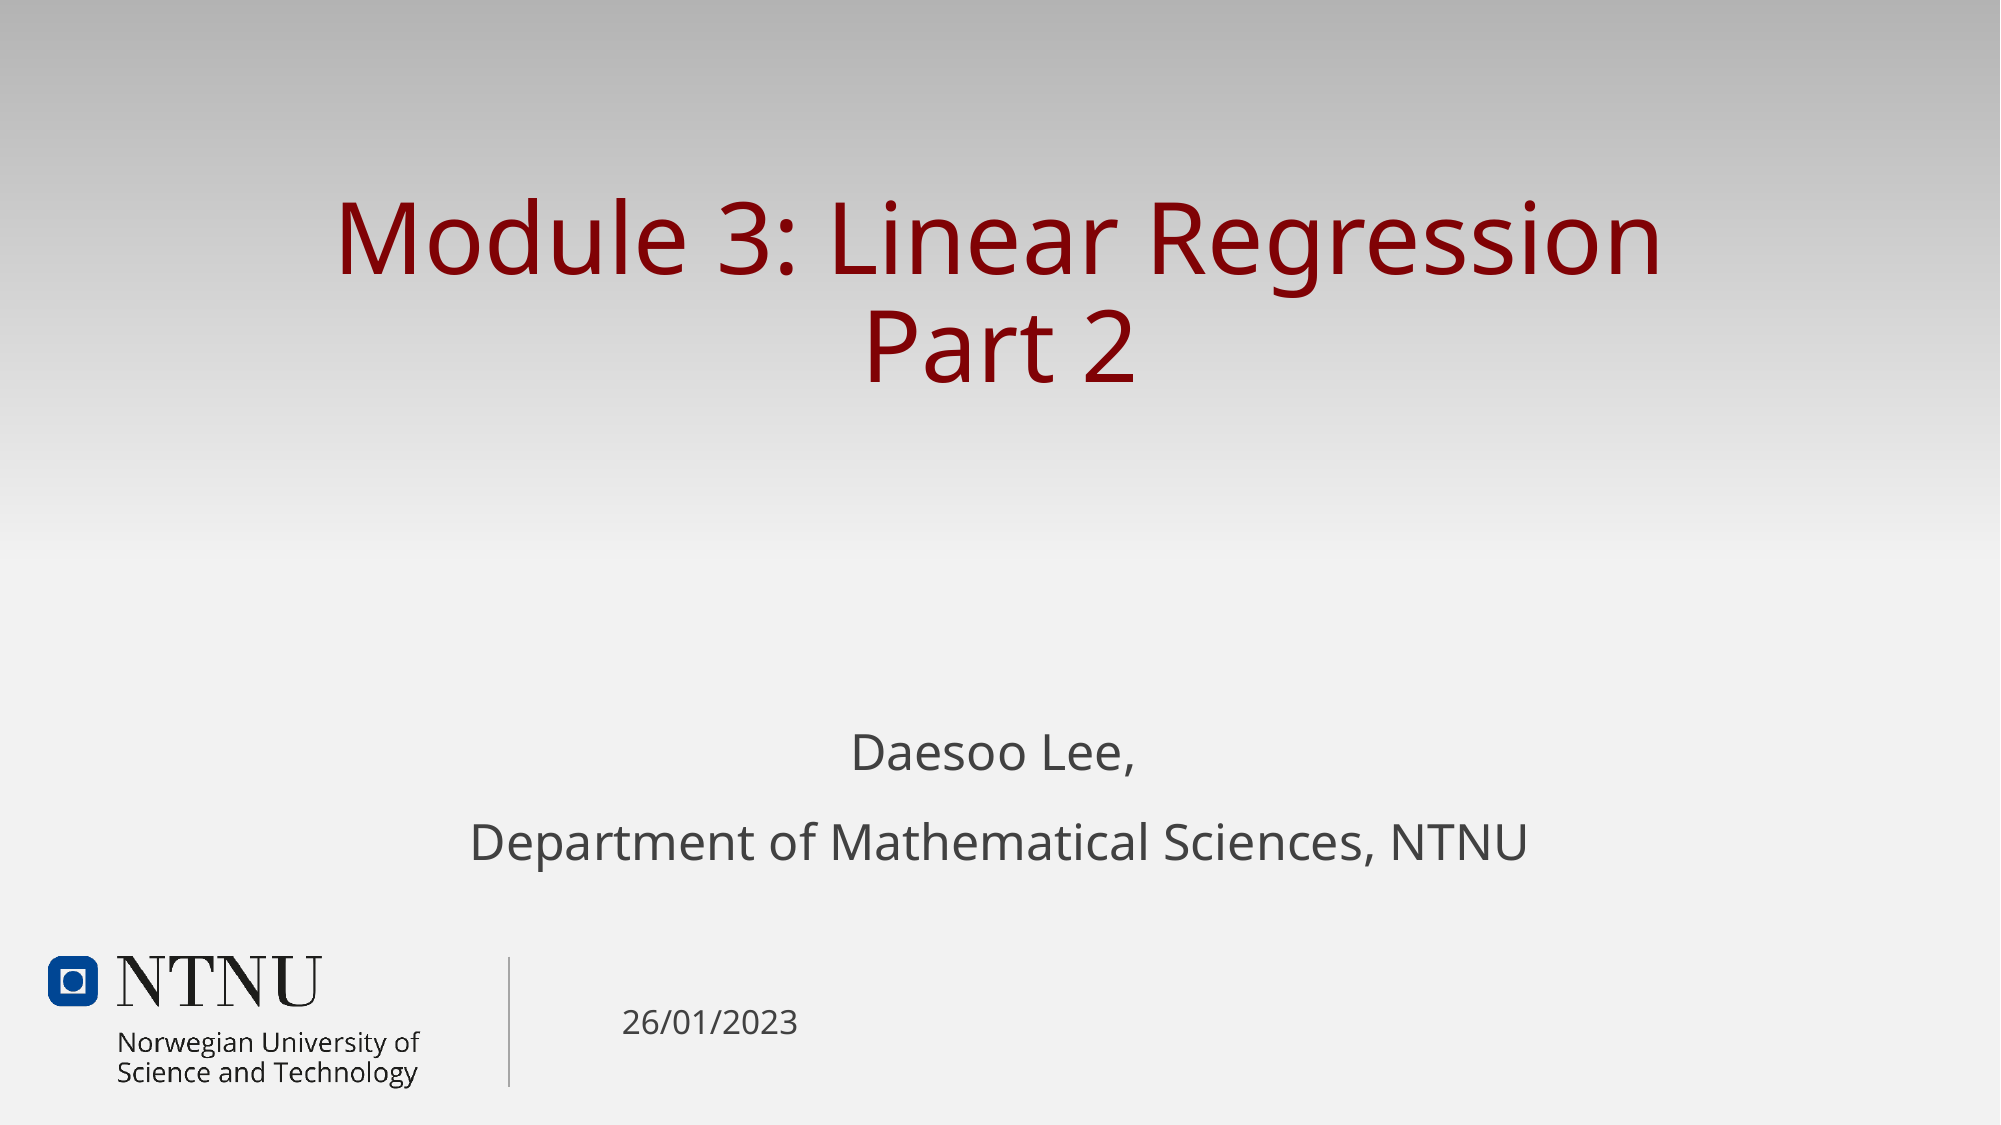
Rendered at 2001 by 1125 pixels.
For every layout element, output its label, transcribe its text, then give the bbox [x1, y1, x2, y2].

list Daesoo Lee, Department of Mathematical Sciences, NTNU [0, 682, 2000, 916]
picture [48, 956, 426, 1089]
title Module 3: Linear Regression Part 2 [0, 188, 2000, 619]
list 26/01/2023 [606, 951, 1966, 1085]
